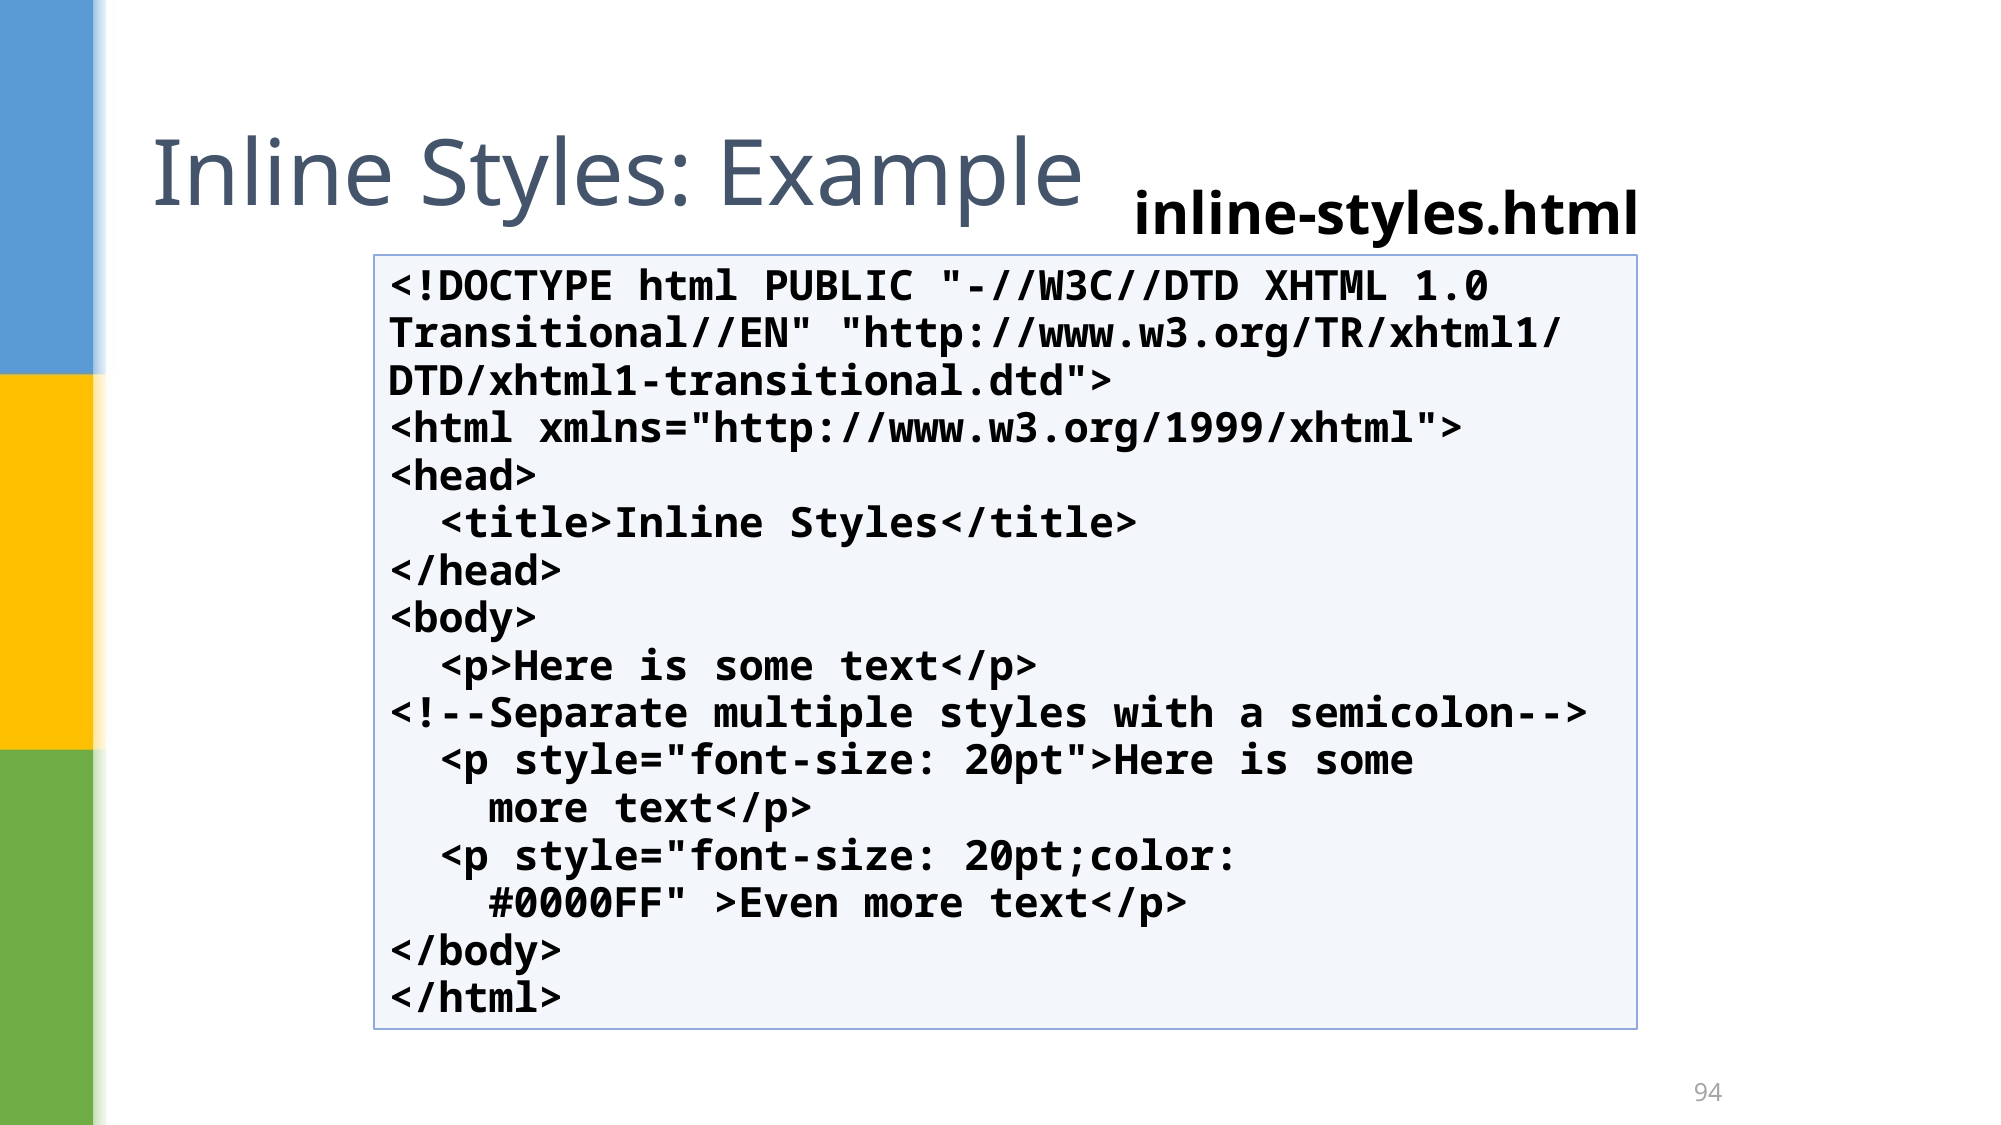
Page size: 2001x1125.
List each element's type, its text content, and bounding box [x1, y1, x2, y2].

slide_number 94 [1662, 1074, 1738, 1113]
title Inline Styles: Example [137, 59, 1863, 278]
text_box <!DOCTYPE html PUBLIC "-//W3C//DTD XHTML 1.0 Transitional//EN" "http://www.w3.org/TR/xhtml1/ DTD/xhtml1-transitional.dtd"> <html xmlns="http://www.w3.org/1999/xhtml"> <head> <title>Inline Styles</title> </head> <body> <p>Here is some text</p> <!--Separate multiple styles with a semicolon--> <p style="font-size: 20pt">Here is some more text</p> <p style="font-size: 20pt;color: #0000FF" >Even more text</p> </body> </html> [373, 254, 1638, 1030]
picture [0, 0, 2001, 1125]
text_box inline-styles.html [1119, 168, 1656, 254]
